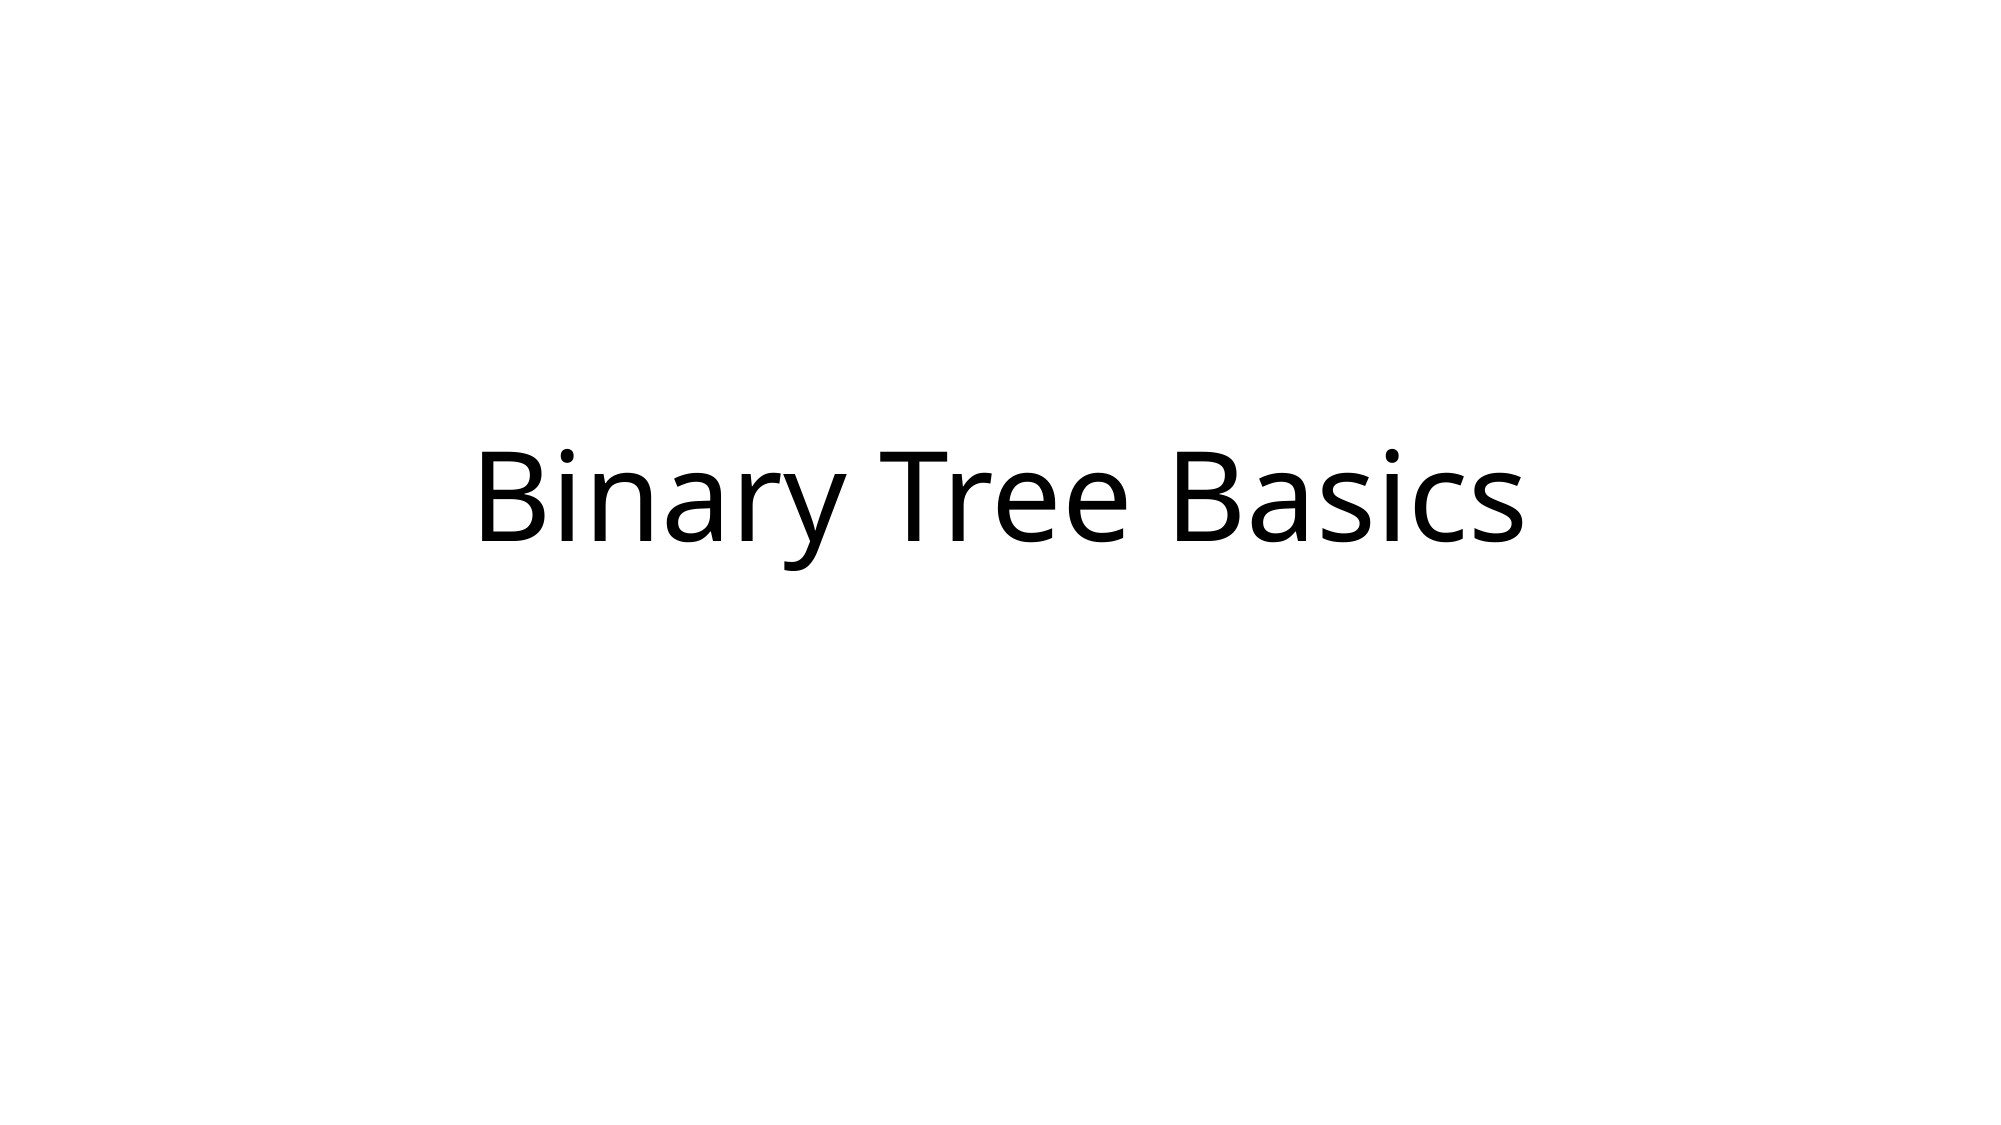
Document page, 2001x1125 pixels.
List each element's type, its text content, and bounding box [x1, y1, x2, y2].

title Binary Tree Basics [249, 184, 1750, 576]
